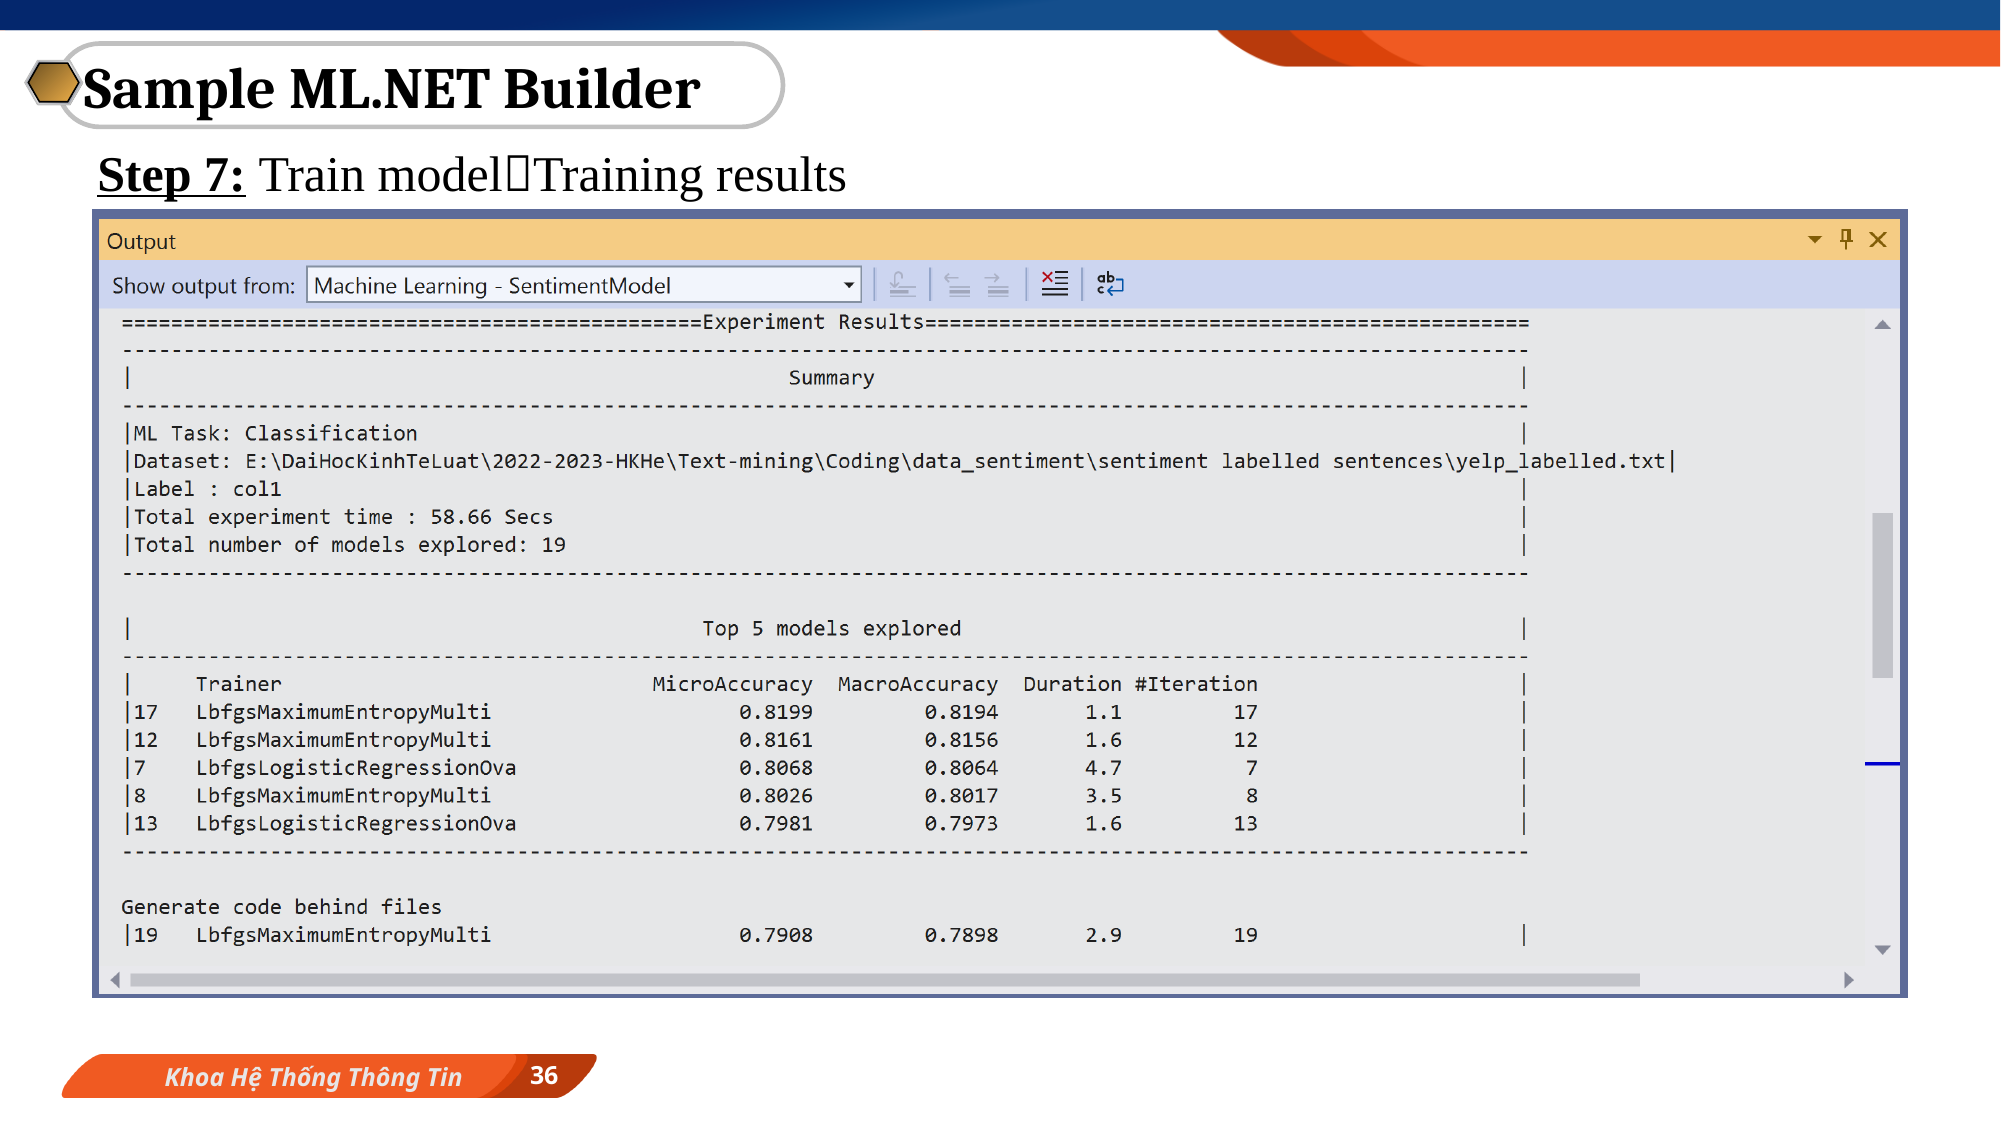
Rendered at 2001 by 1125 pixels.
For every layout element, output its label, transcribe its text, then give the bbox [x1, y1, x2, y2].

text_box Step 7: Train modelTraining results [82, 134, 1375, 209]
footer Khoa Hệ Thống Thông Tin [119, 1054, 508, 1098]
picture [91, 209, 1909, 998]
picture [0, 0, 2001, 71]
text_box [24, 43, 784, 128]
picture [34, 1017, 624, 1125]
slide_number 36 [508, 1046, 574, 1106]
